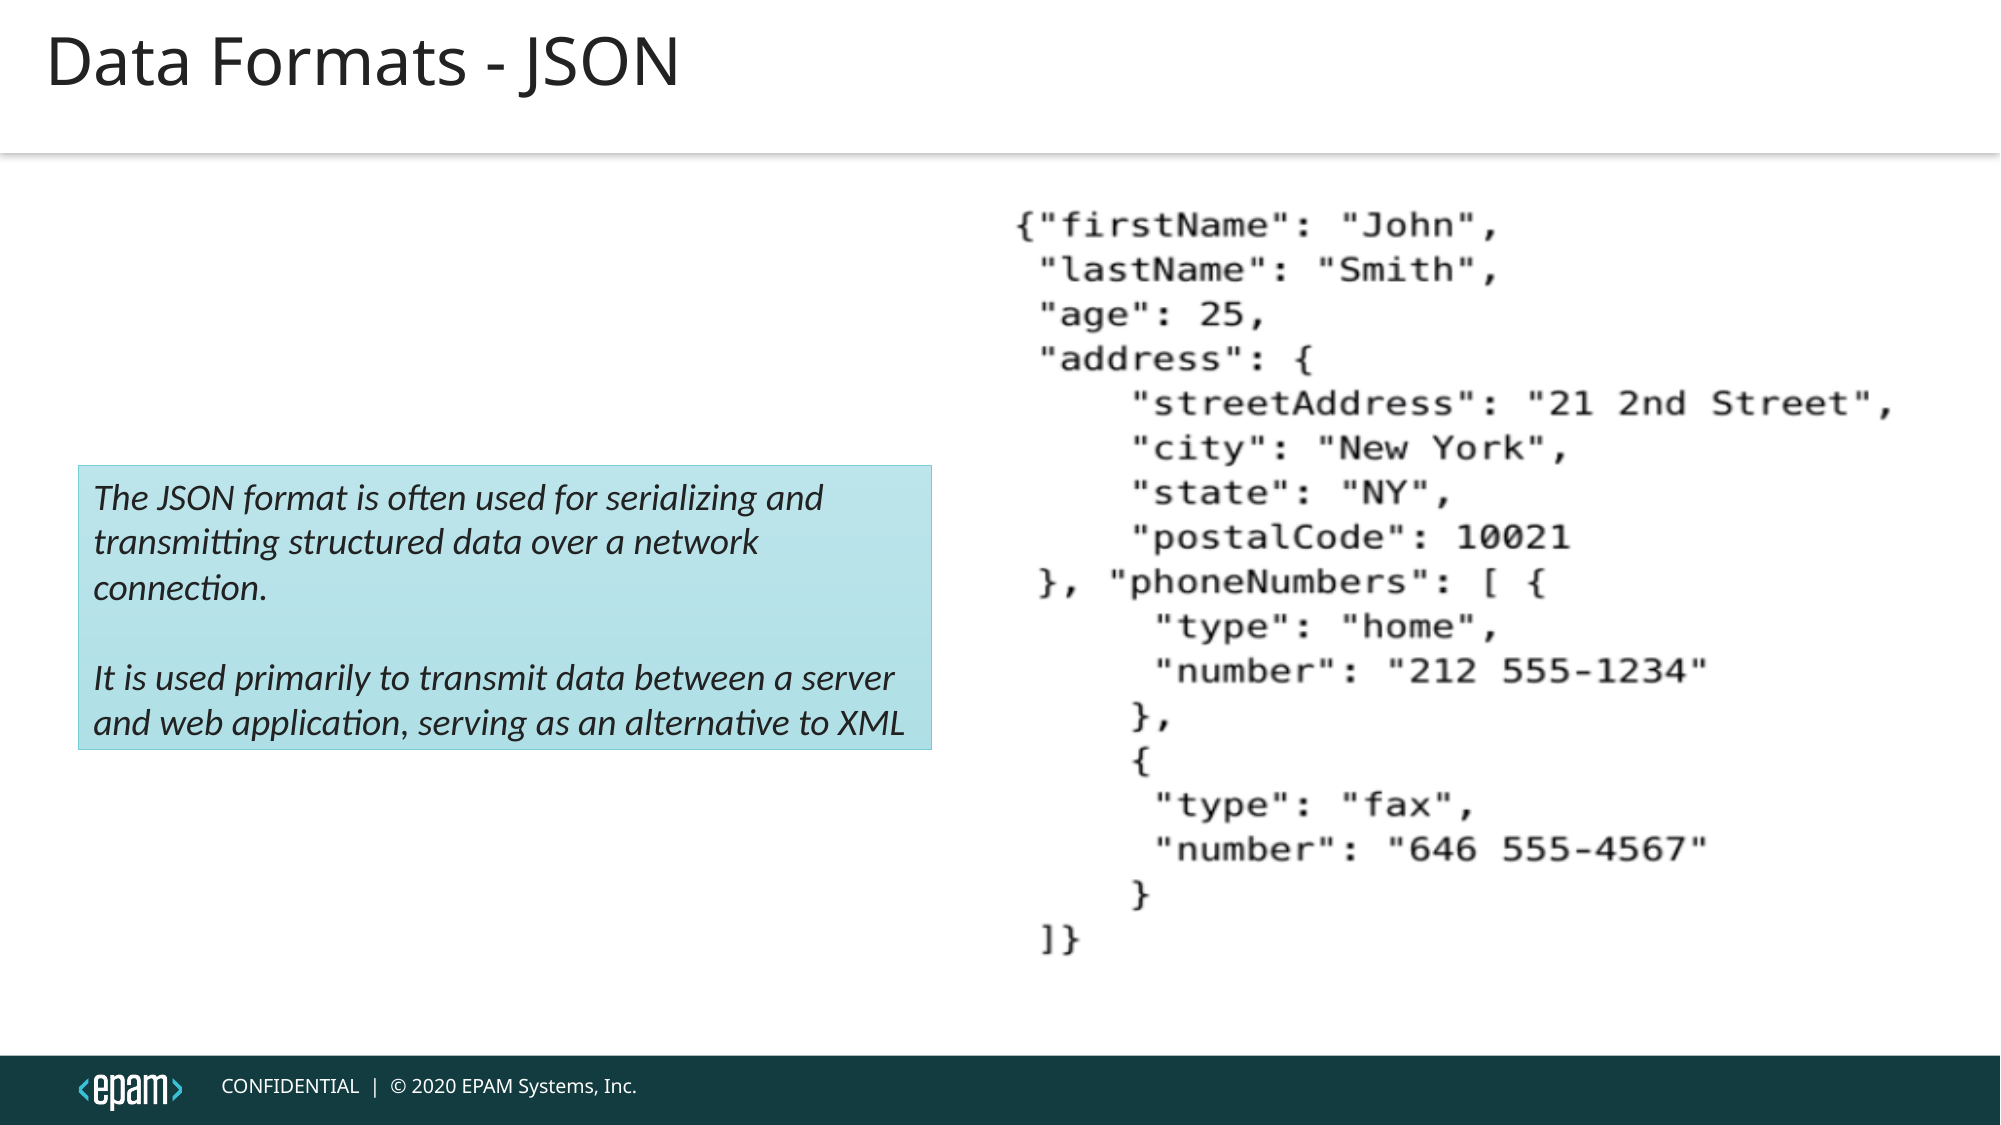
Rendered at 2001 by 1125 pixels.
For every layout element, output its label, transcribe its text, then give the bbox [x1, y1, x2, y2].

list Data Formats - JSON [0, 0, 2000, 153]
text_box The JSON format is often used for serializing and transmitting structured data over a network connection. It is used primarily to transmit data between a server and web application, serving as an alternative to XML [78, 465, 932, 750]
picture [999, 199, 1976, 972]
